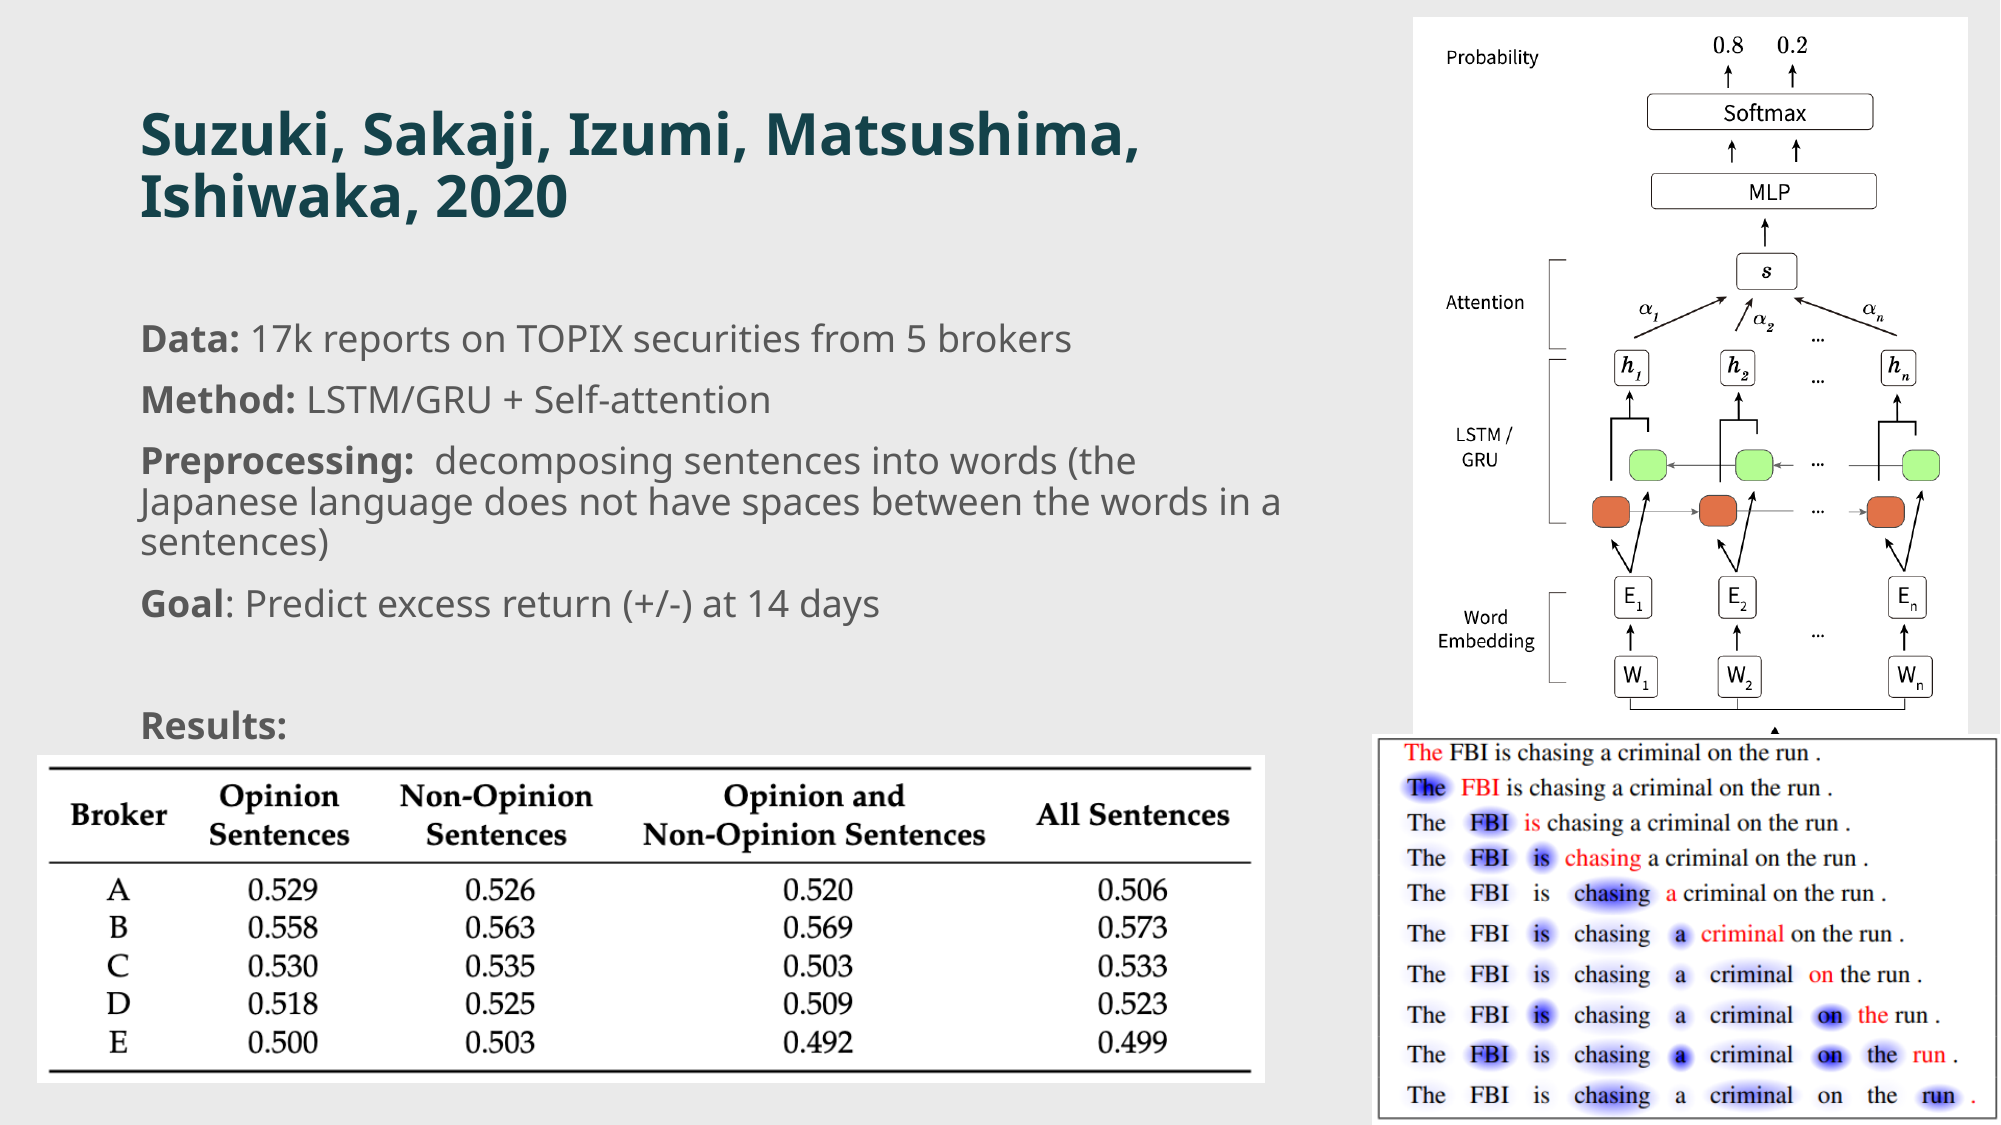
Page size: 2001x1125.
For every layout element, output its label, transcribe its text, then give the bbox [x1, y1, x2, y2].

picture [37, 755, 1265, 1083]
picture [1372, 17, 2000, 1125]
text_box Data: 17k reports on TOPIX securities from 5 brokers Method: LSTM/GRU + Self-attention Preprocessing: decomposing sentences into words (the Japanese language does not have spaces between the words in a sentences) Goal: Predict excess return (+/-) at 14 days Results: [124, 312, 1302, 1008]
title Suzuki, Sakaji, Izumi, Matsushima, Ishiwaka, 2020 [125, 97, 1168, 293]
